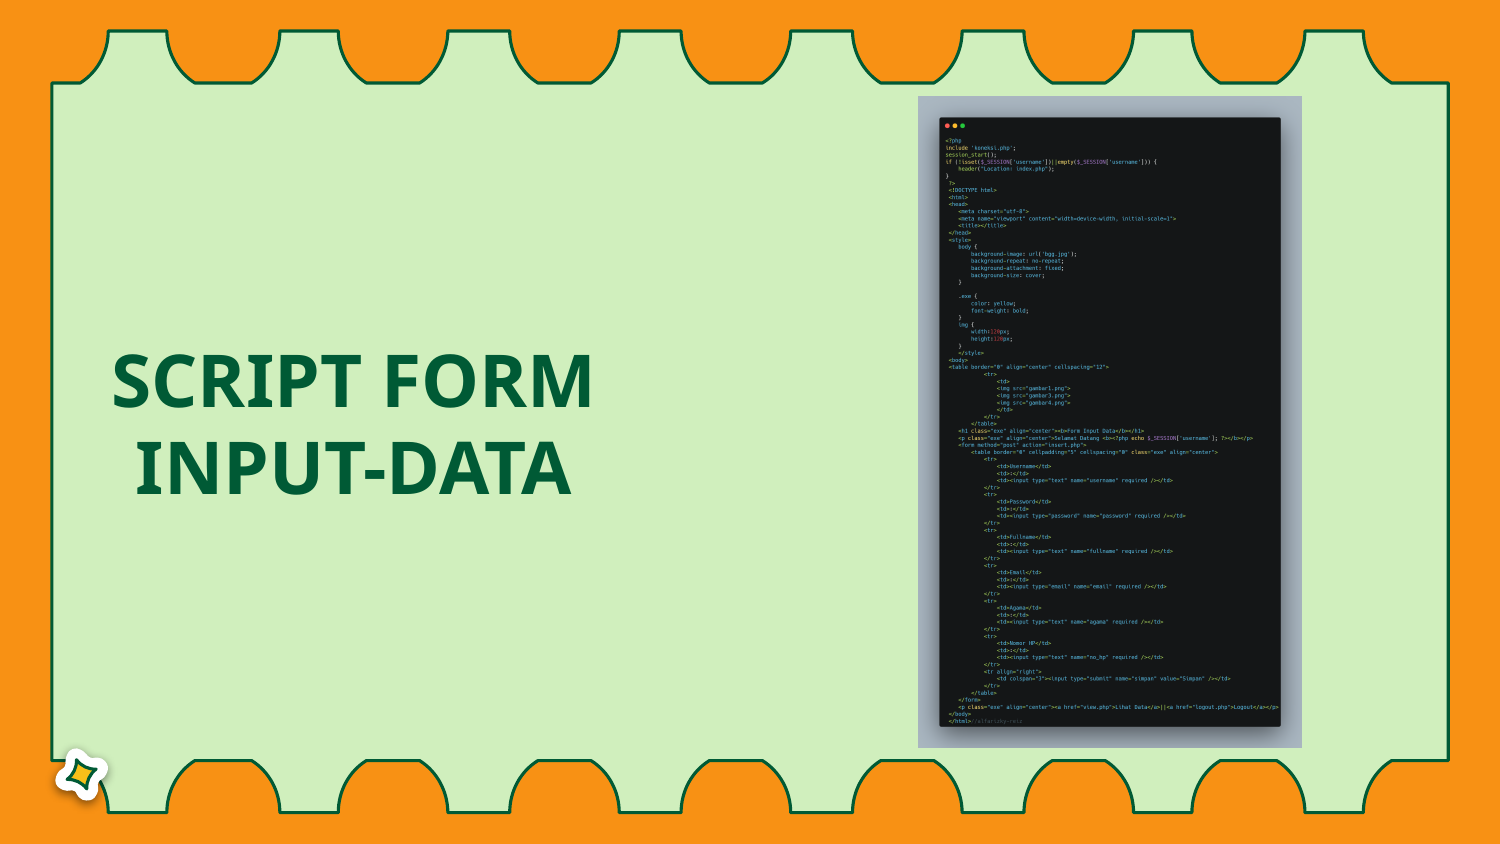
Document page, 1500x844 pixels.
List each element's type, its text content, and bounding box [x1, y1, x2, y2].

title SCRIPT FORM INPUT-DATA [81, 377, 627, 467]
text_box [62, 756, 101, 793]
picture [917, 95, 1303, 748]
